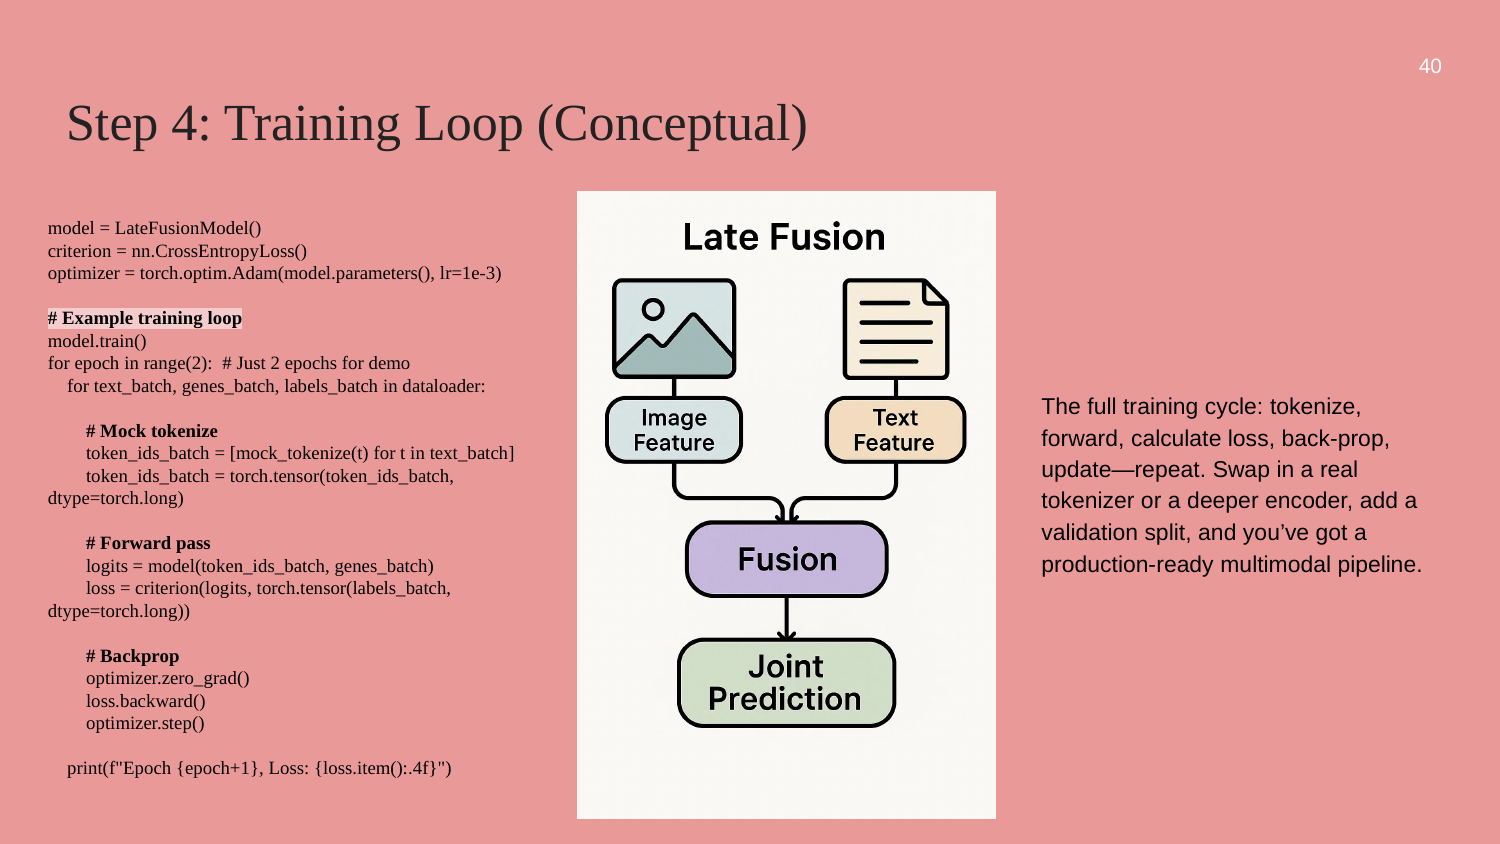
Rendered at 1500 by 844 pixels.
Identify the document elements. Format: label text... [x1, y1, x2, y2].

title Step 4: Training Loop (Conceptual) [51, 72, 1449, 167]
slide_number ‹#› [1349, 27, 1457, 103]
text_box The full training cycle: tokenize, forward, calculate loss, back‑prop, update—repeat. Swap in a real tokenizer or a deeper encoder, add a validation split, and you’ve got a production‑ready multimodal pipeline. [1026, 372, 1445, 592]
text_box model = LateFusionModel() criterion = nn.CrossEntropyLoss() optimizer = torch.optim.Adam(model.parameters(), lr=1e-3) # Example training loop model.train() for epoch in range(2): # Just 2 epochs for demo for text_batch, genes_batch, labels_batch in dataloader: # Mock tokenize token_ids_batch = [mock_tokenize(t) for t in text_batch] token_ids_batch = torch.tensor(token_ids_batch, dtype=torch.long) # Forward pass logits = model(token_ids_batch, genes_batch) loss = criterion(logits, torch.tensor(labels_batch, dtype=torch.long)) # Backprop optimizer.zero_grad() loss.backward() optimizer.step() print(f"Epoch {epoch+1}, Loss: {loss.item():.4f}") [33, 201, 572, 794]
picture [577, 191, 996, 819]
